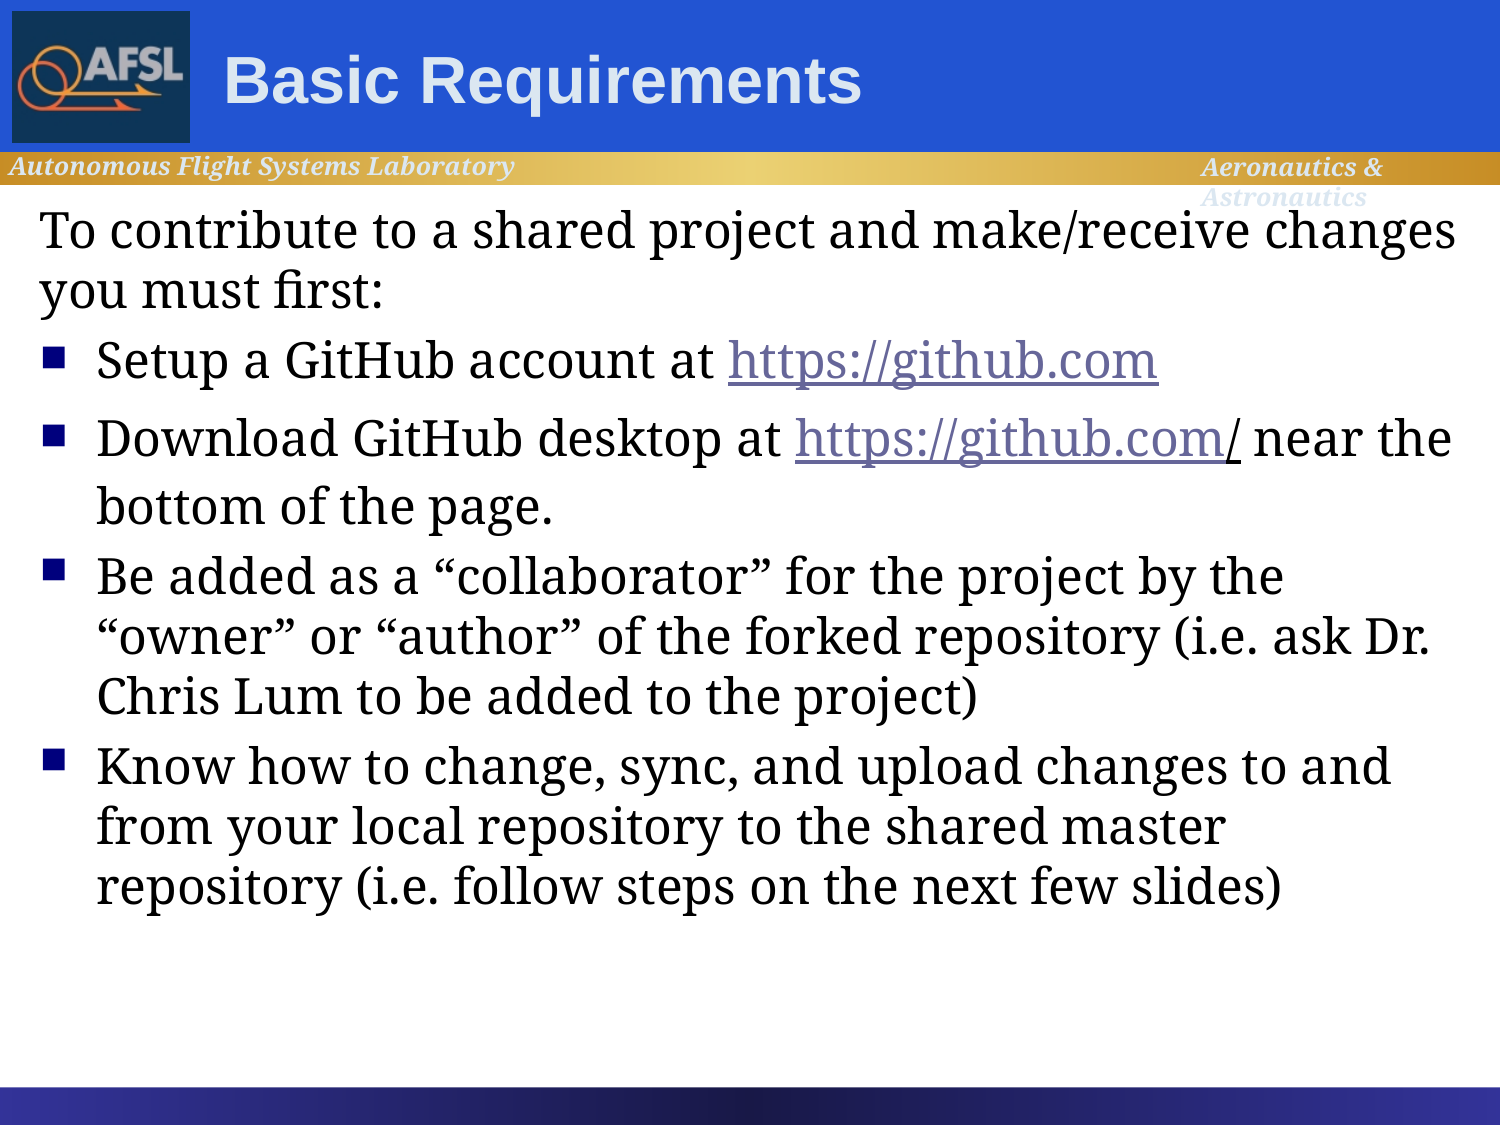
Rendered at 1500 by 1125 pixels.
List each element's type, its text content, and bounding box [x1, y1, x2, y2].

title Basic Requirements [208, 14, 1468, 140]
picture [12, 11, 190, 143]
list To contribute to a shared project and make/receive changes you must first: Setup a GitHub account at https://github.com Download GitHub desktop at https://github.com/ near the bottom of the page. Be added as a “collaborator” for the project by the “owner” or “author” of the forked repository (i.e. ask Dr. Chris Lum to be added to the project) Know how to change, sync, and upload changes to and from your local repository to the shared master repository (i.e. follow steps on the next few slides) [24, 190, 1475, 1075]
